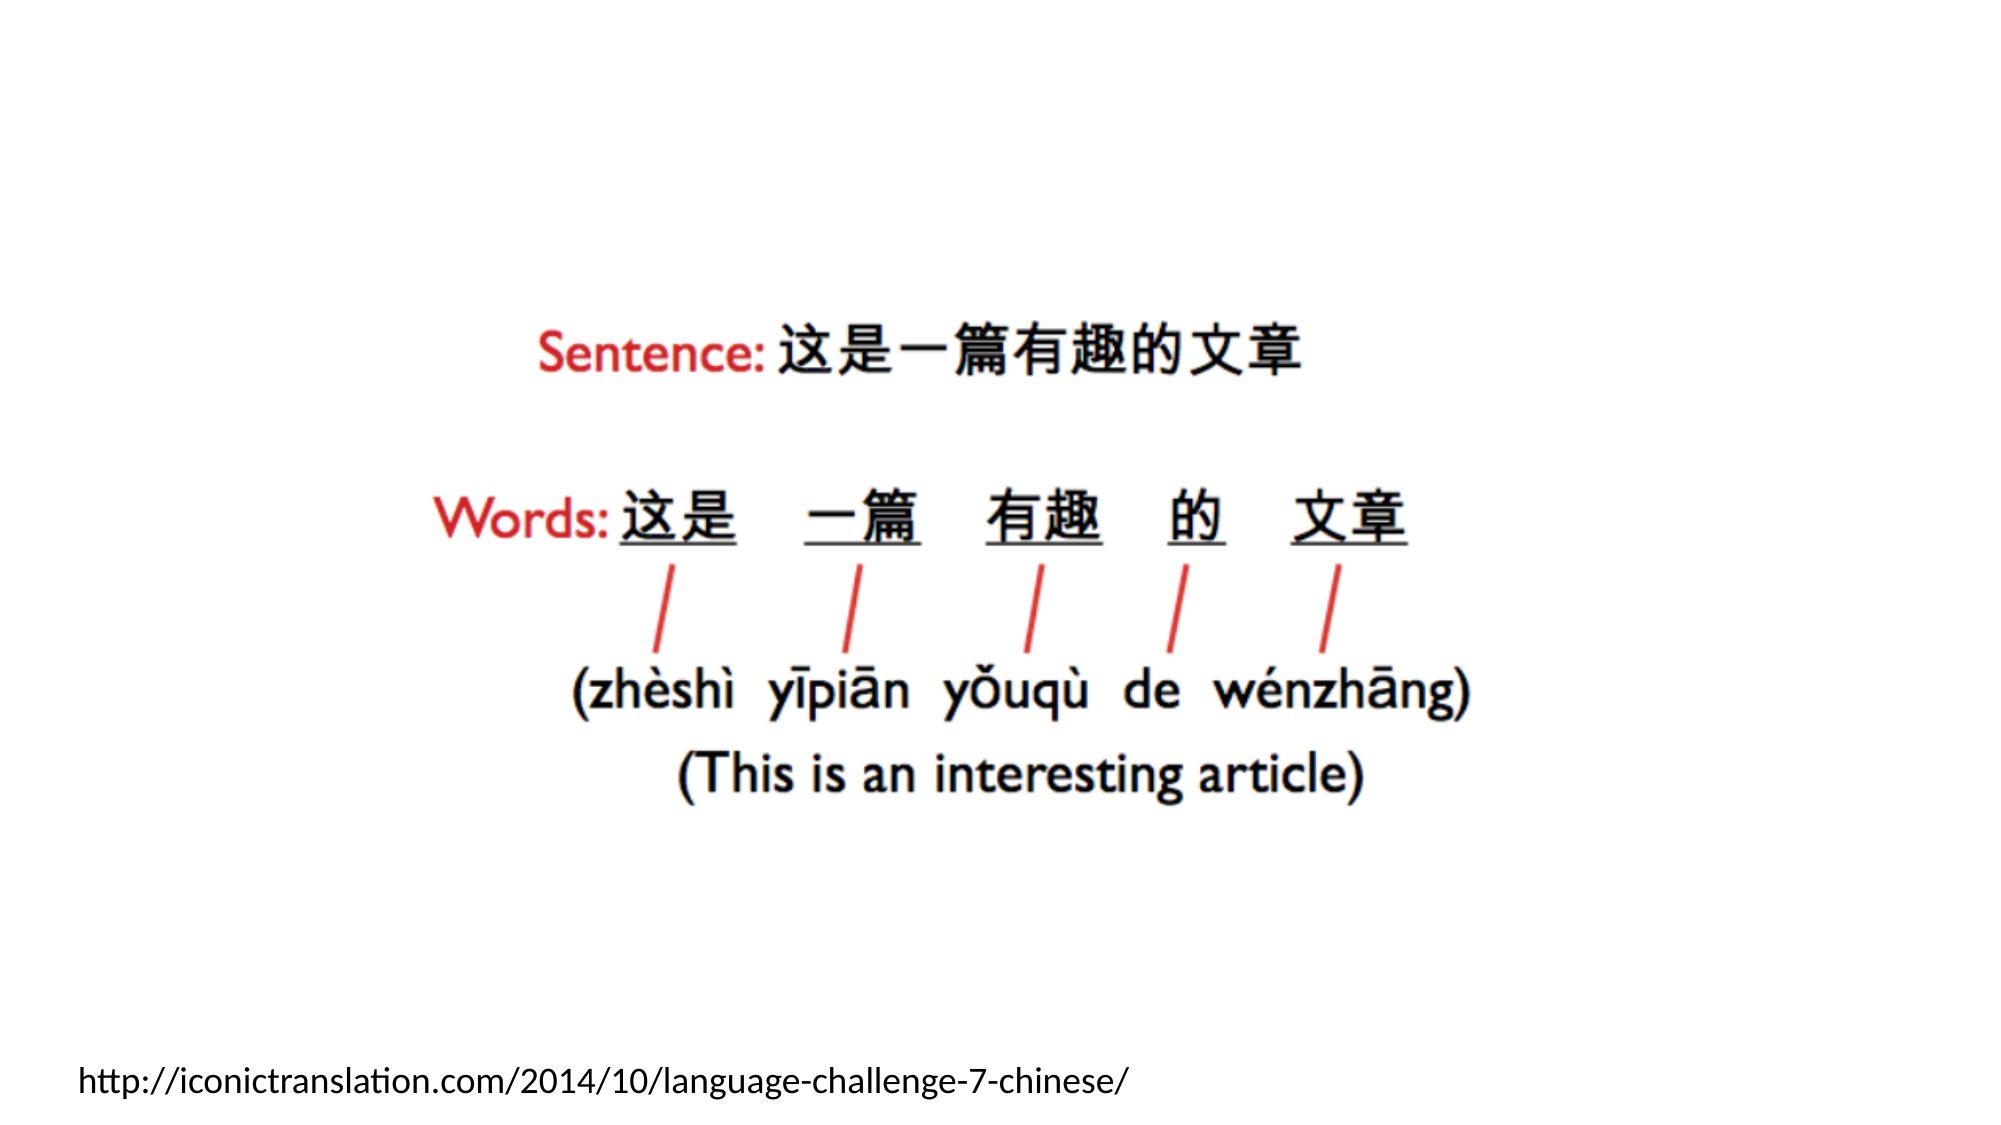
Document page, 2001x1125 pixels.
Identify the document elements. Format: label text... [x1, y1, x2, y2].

picture [289, 269, 1540, 856]
text_box http://iconictranslation.com/2014/10/language-challenge-7-chinese/ [63, 1048, 1146, 1109]
